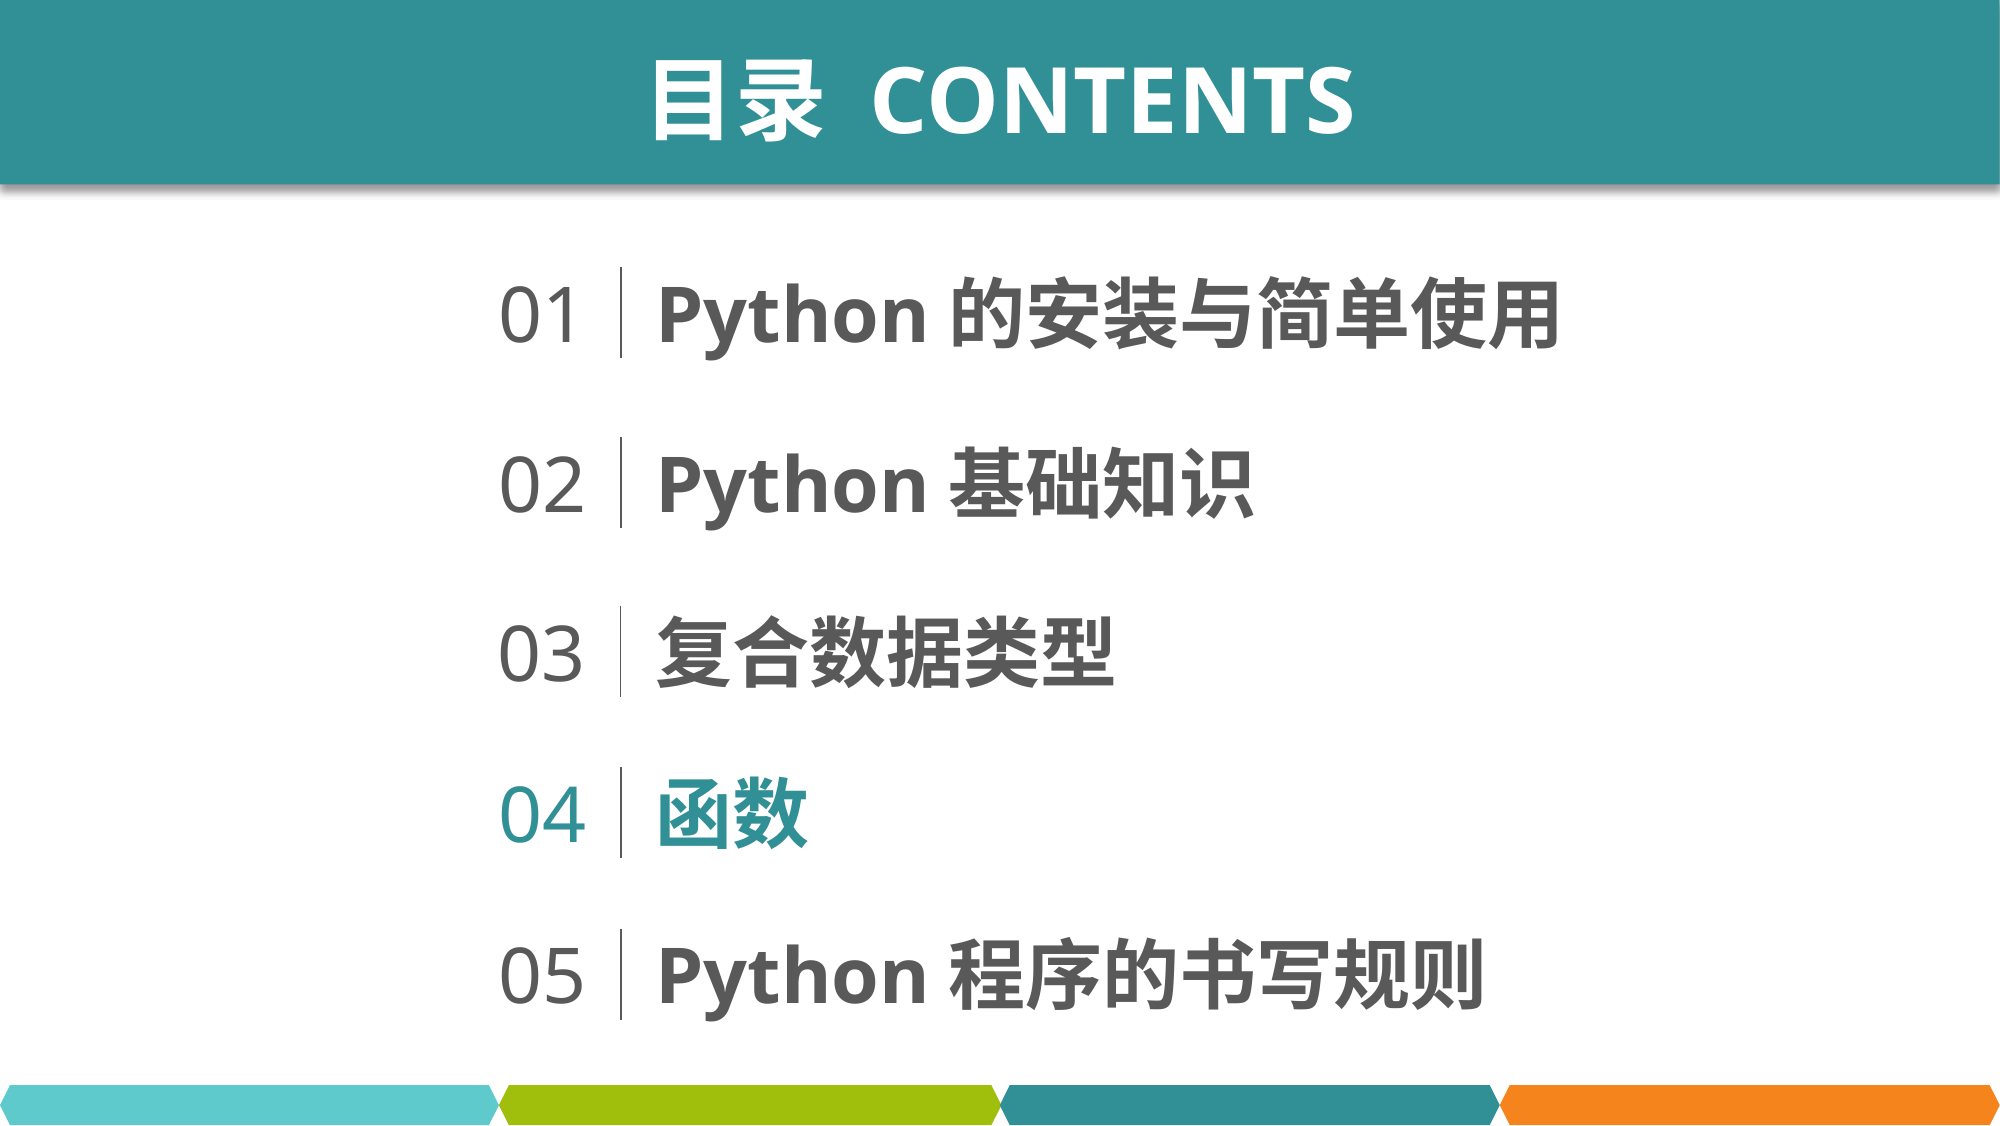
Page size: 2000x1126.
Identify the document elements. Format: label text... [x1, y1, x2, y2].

text_box 01 [476, 255, 608, 368]
text_box 复合数据类型 [635, 594, 1661, 707]
text_box 03 [476, 594, 608, 707]
text_box 函数 [635, 755, 1662, 868]
text_box Python程序的书写规则 [635, 916, 1662, 1030]
text_box [0, 0, 2000, 185]
text_box 05 [476, 916, 608, 1030]
text_box Python基础知识 [635, 424, 1662, 538]
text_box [0, 1084, 2000, 1126]
text_box Python的安装与简单使用 [635, 255, 1744, 368]
text_box 目录 CONTENTS [628, 34, 1372, 160]
text_box 02 [476, 424, 608, 538]
text_box 04 [476, 755, 608, 868]
